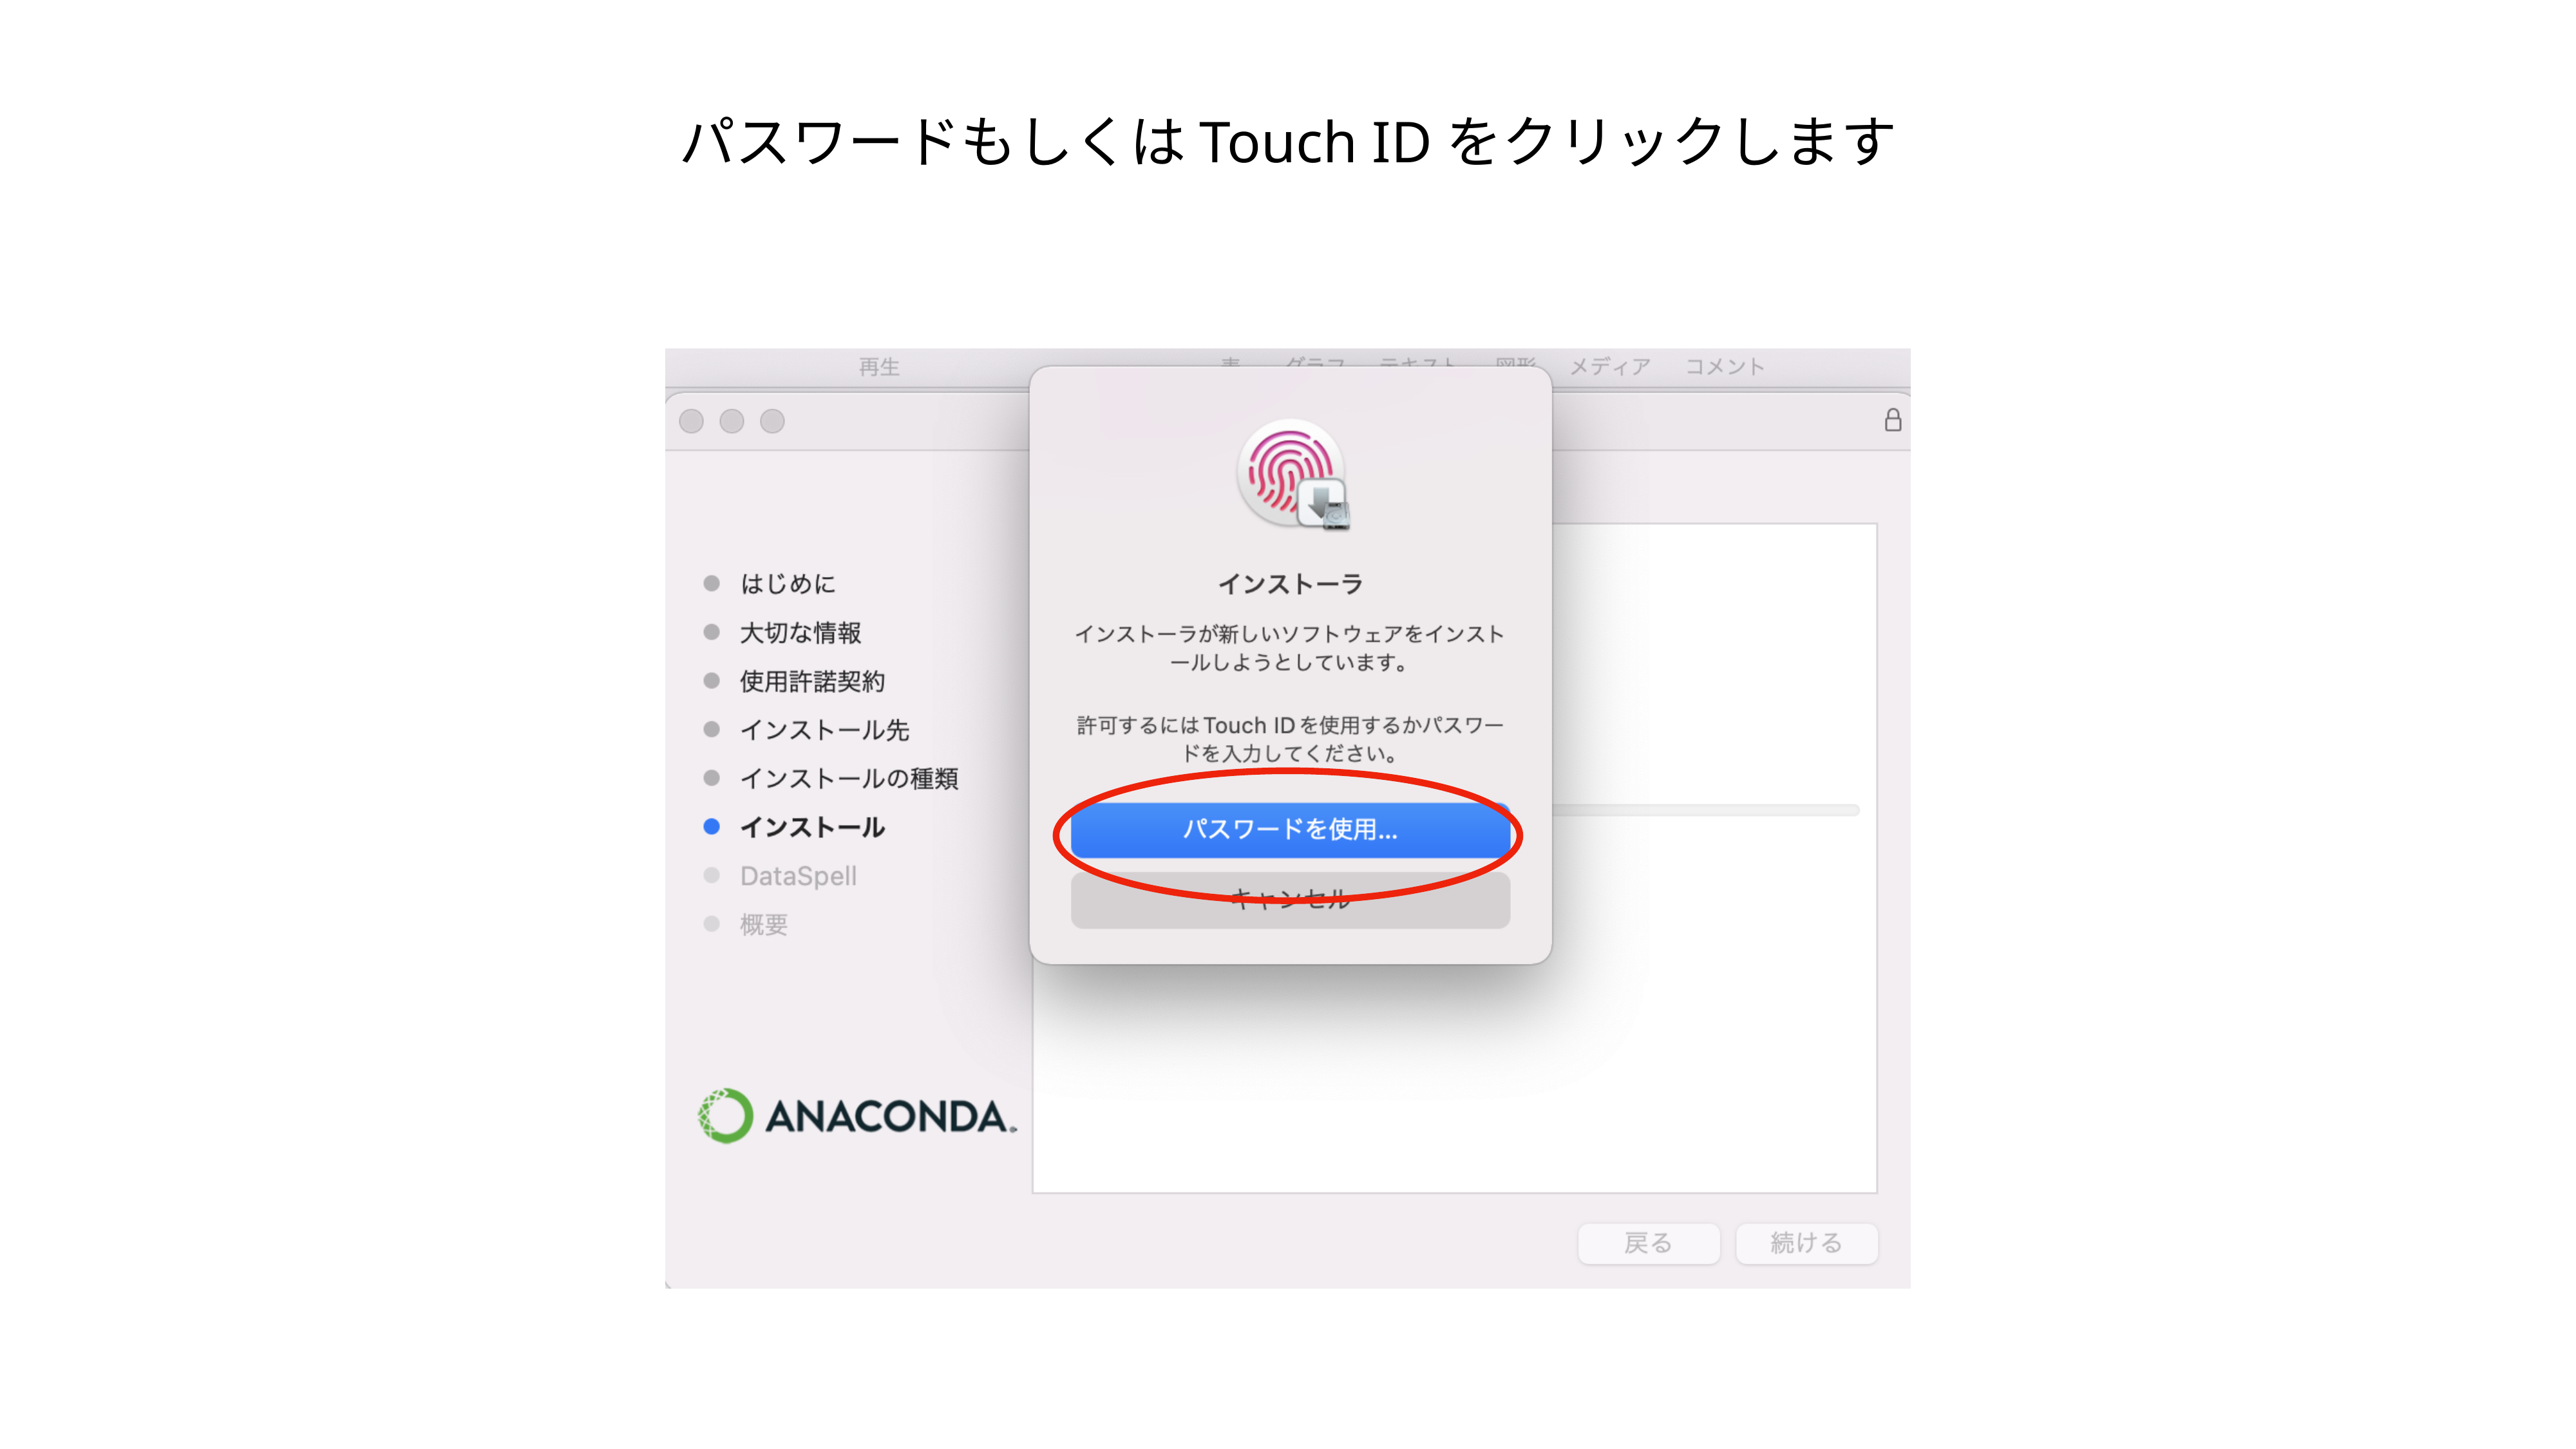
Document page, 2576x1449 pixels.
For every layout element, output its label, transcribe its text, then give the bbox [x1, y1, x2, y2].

picture [665, 348, 1911, 1289]
text_box パスワードもしくはTouch IDをクリックします [673, 101, 1902, 180]
